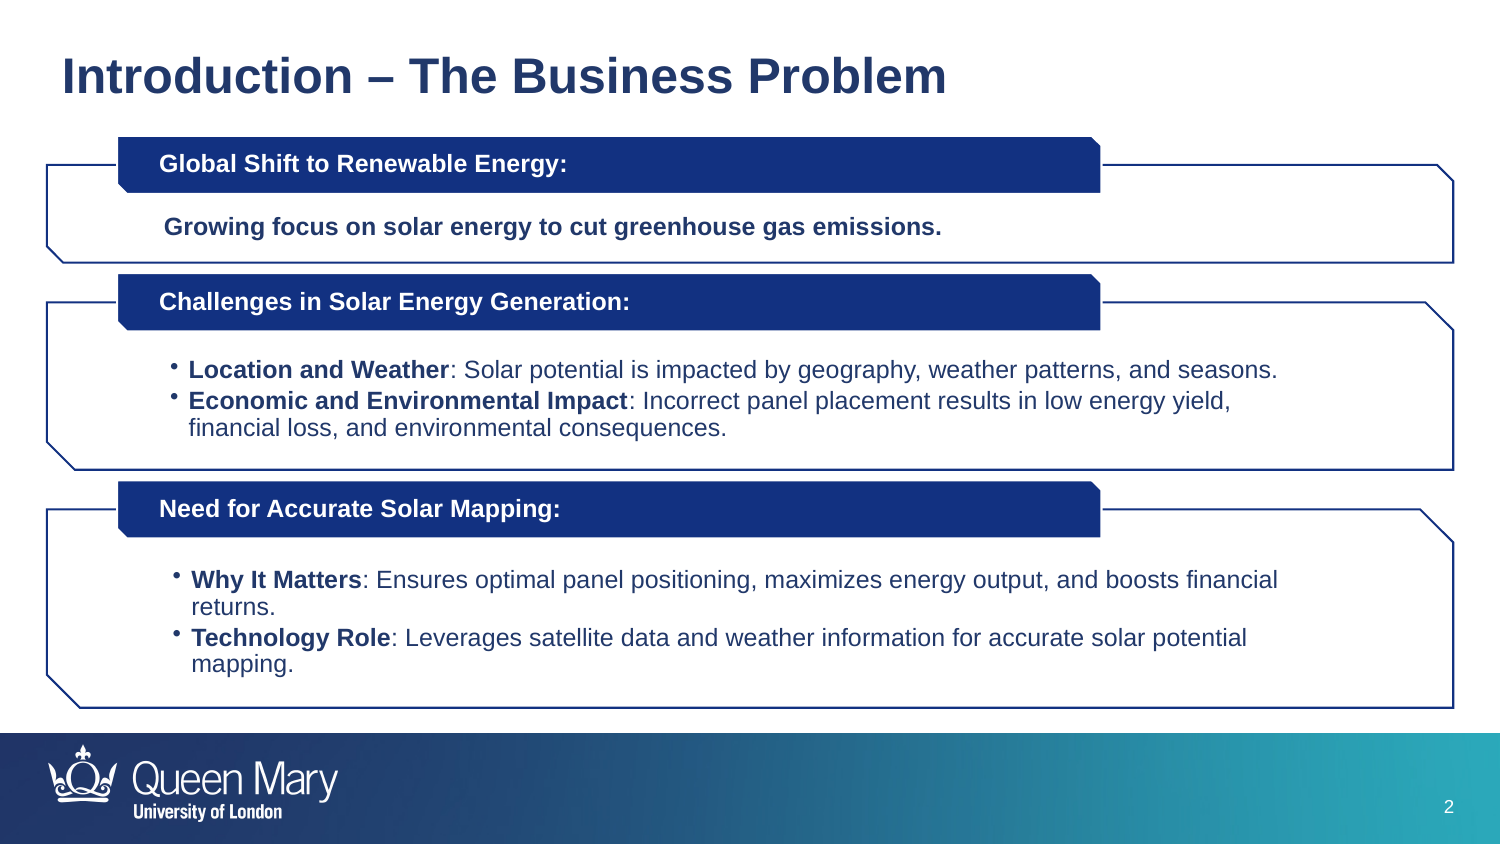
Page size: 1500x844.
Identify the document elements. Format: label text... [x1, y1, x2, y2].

list Introduction – The Business Problem [46, 43, 1454, 130]
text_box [46, 130, 1454, 714]
picture [0, 733, 1500, 844]
